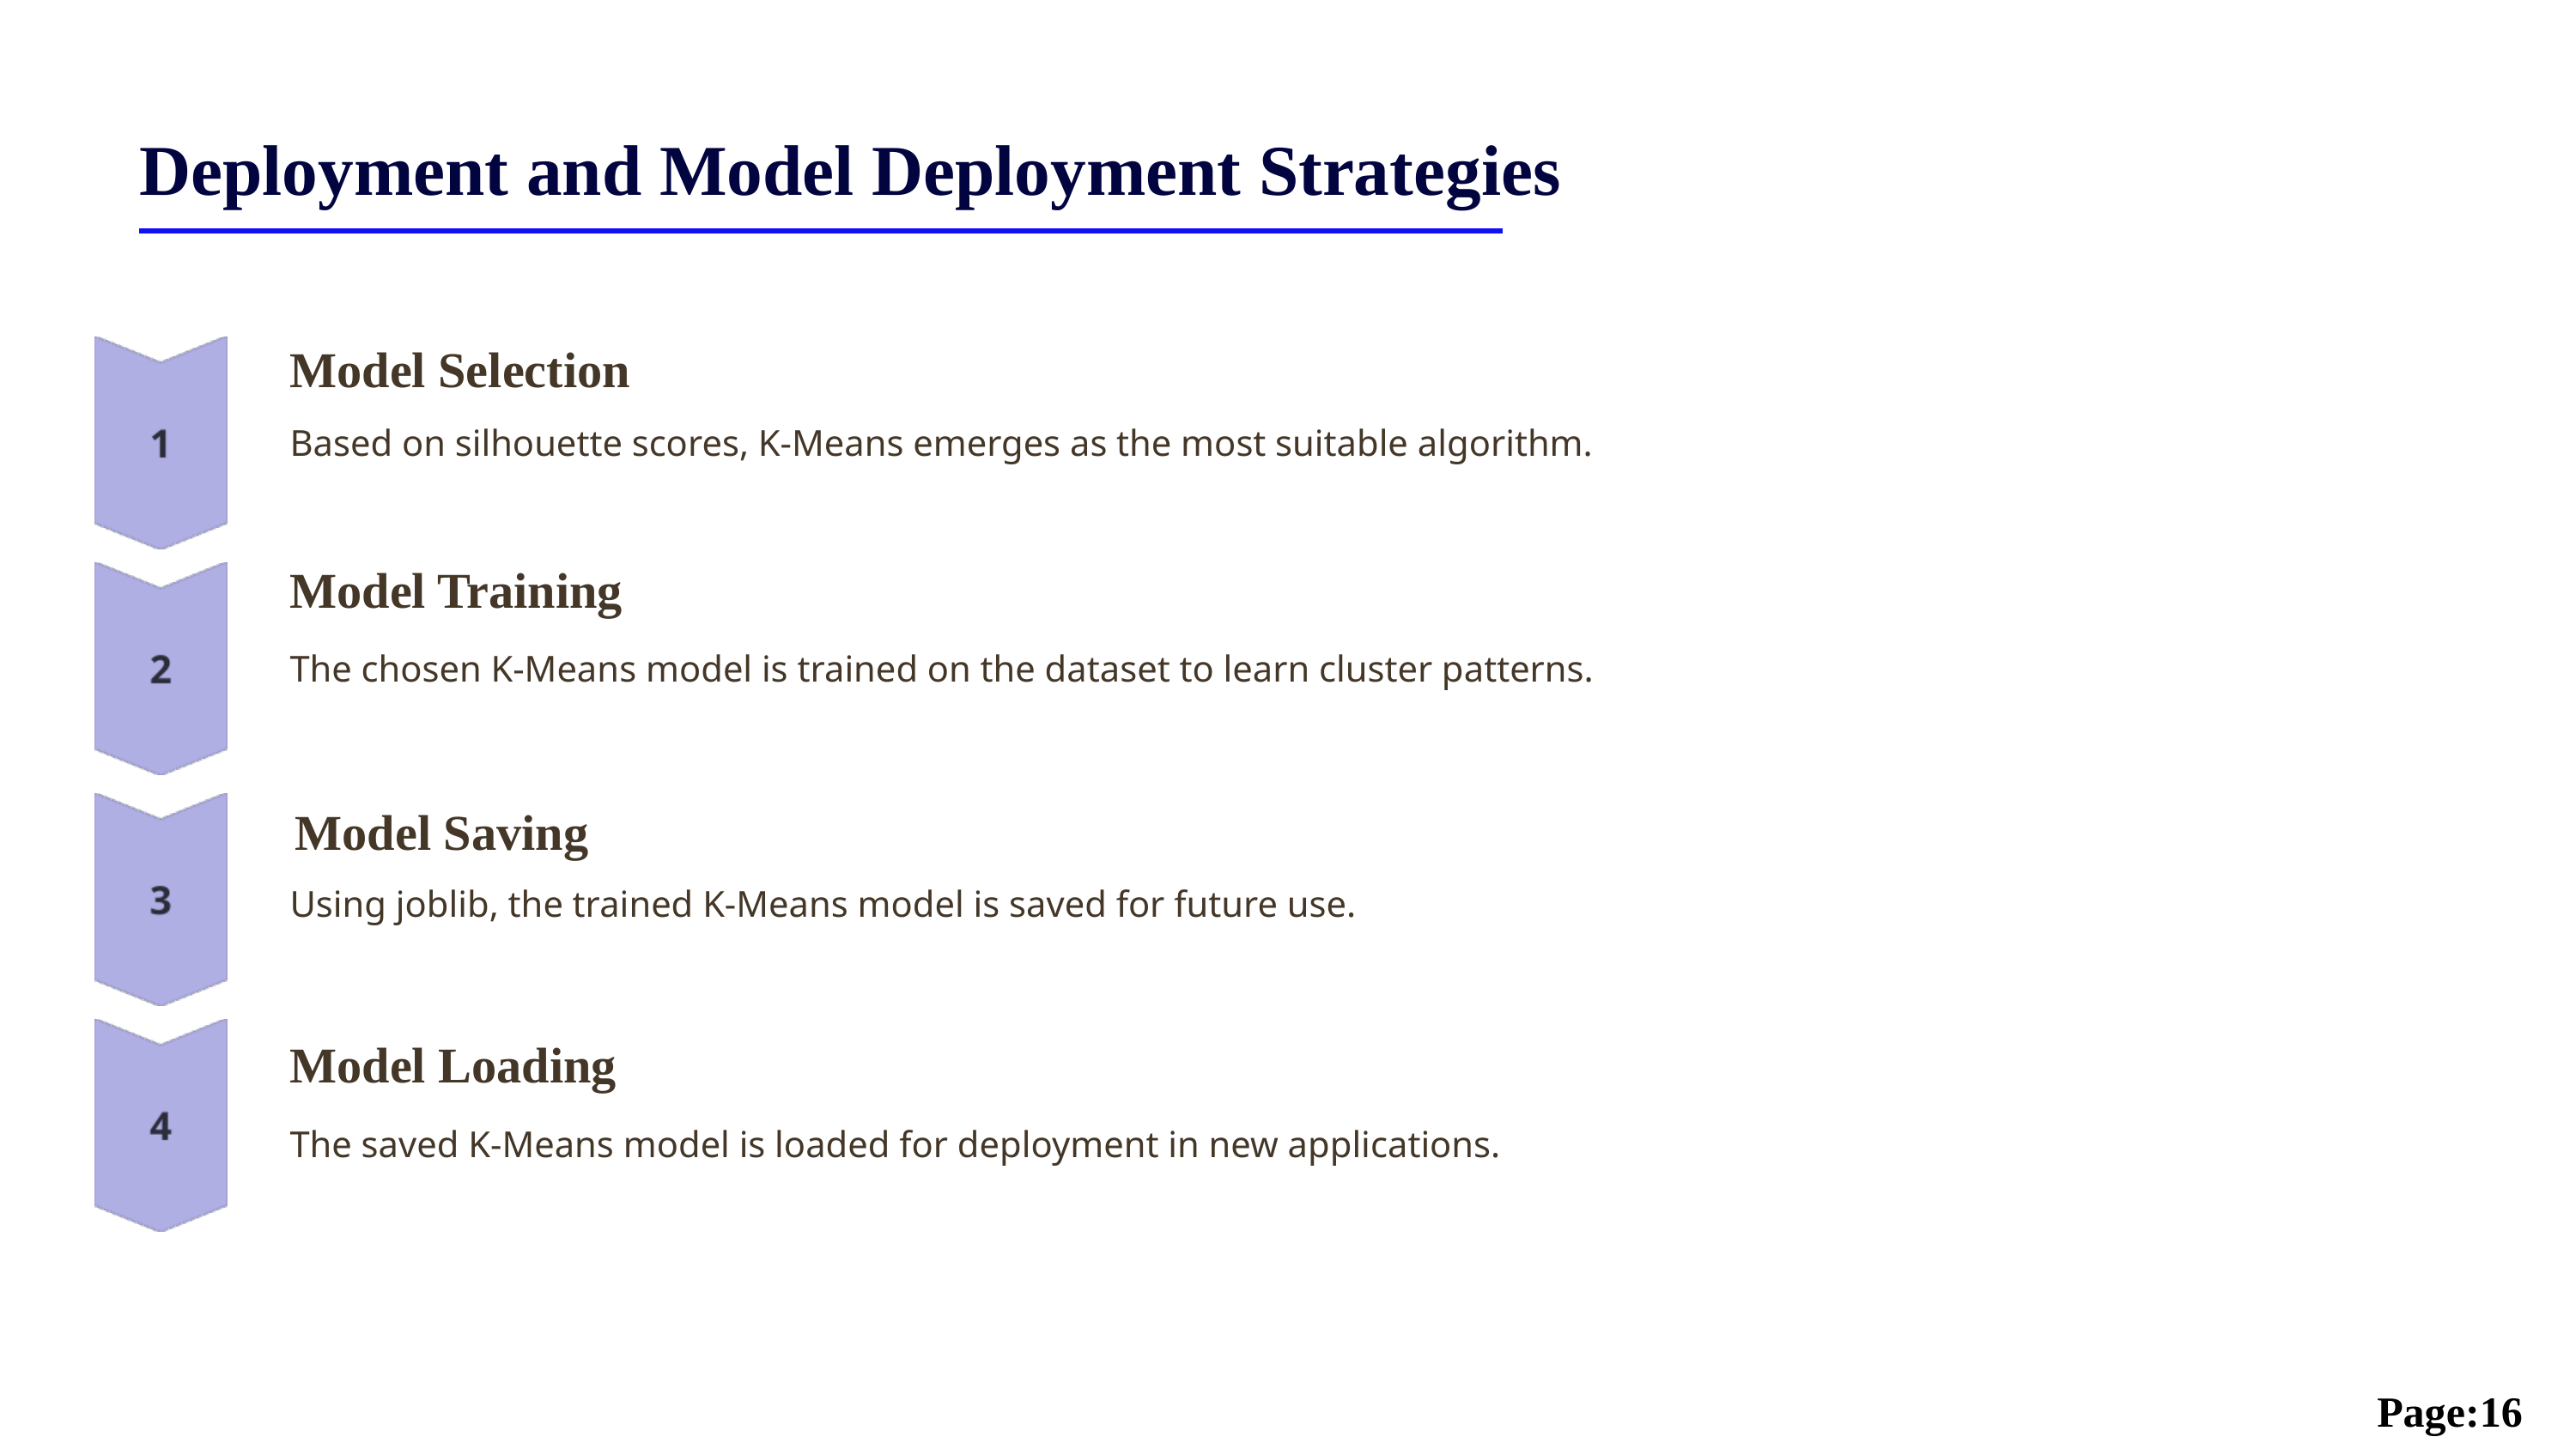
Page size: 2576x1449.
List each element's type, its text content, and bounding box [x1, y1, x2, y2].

picture [94, 336, 228, 549]
picture [94, 562, 228, 775]
text_box The chosen K-Means model is trained on the dataset to learn cluster patterns. [289, 647, 2508, 691]
picture [94, 1019, 228, 1232]
text_box Based on silhouette scores, K-Means emerges as the most suitable algorithm. [289, 421, 2508, 464]
text_box Page:16 [2334, 1367, 2566, 1419]
text_box The saved K-Means model is loaded for deployment in new applications. [289, 1123, 2508, 1167]
text_box Model Saving [295, 818, 627, 860]
text_box Using joblib, the trained K-Means model is saved for future use. [289, 882, 2508, 925]
picture [94, 793, 228, 1006]
text_box Model Training [289, 576, 622, 618]
text_box Model Loading [289, 1051, 622, 1093]
text_box Deployment and Model Deployment Strategies [139, 109, 1836, 210]
text_box Model Selection [289, 355, 622, 397]
